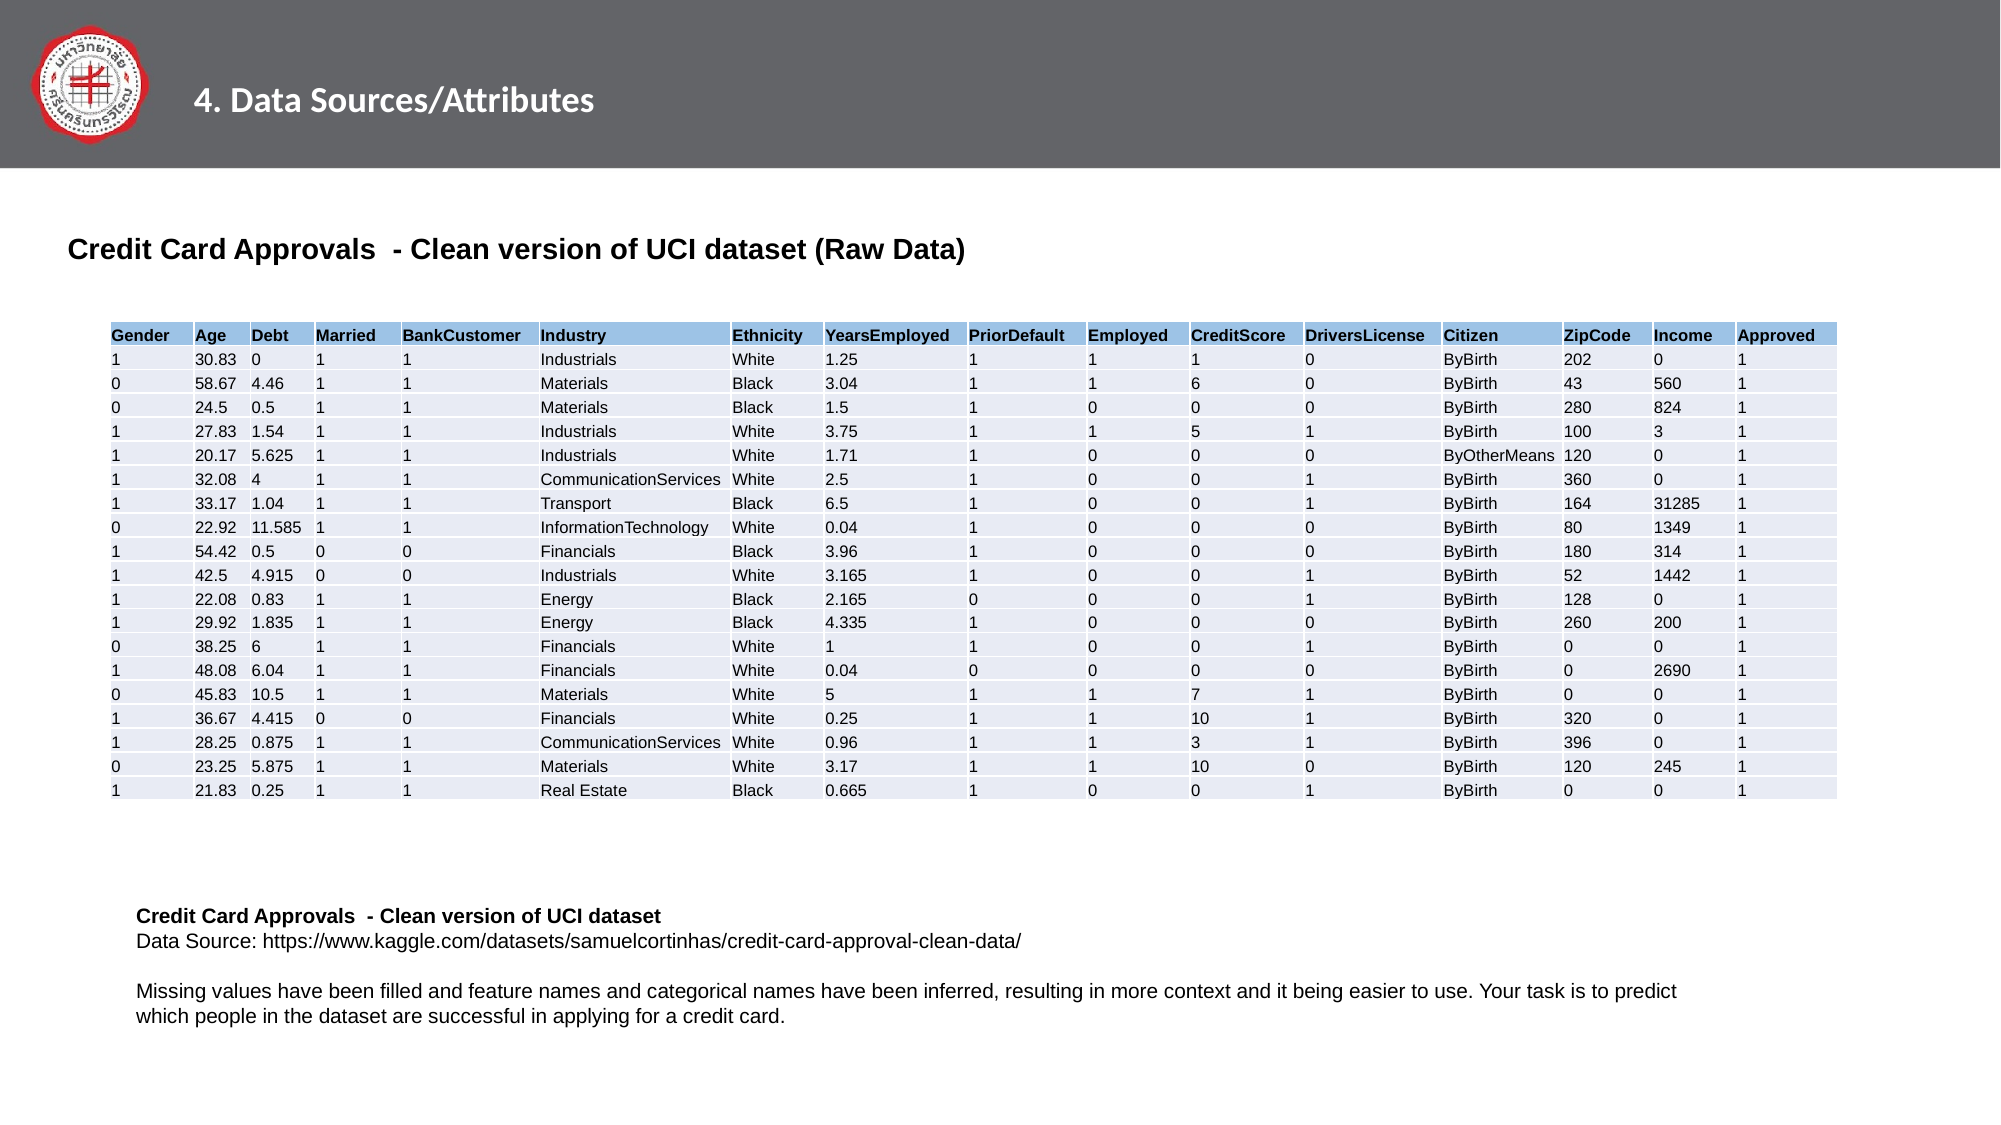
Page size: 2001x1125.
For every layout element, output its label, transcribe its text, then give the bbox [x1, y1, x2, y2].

table_cell 0 [1564, 657, 1652, 679]
table_cell 0.25 [251, 777, 314, 799]
table_cell ByBirth [1443, 490, 1562, 512]
table_cell 1 [1737, 586, 1837, 608]
table_cell 1 [111, 729, 193, 751]
table_header Age [195, 322, 250, 345]
table_cell 0 [1088, 777, 1189, 799]
table_cell 1 [316, 346, 401, 369]
table_header Debt [251, 322, 314, 345]
table_cell 0 [316, 538, 401, 560]
table_cell 0 [251, 346, 314, 369]
table_cell 3.17 [825, 753, 967, 775]
table_cell 7 [1191, 681, 1303, 703]
table_cell 1 [111, 657, 193, 679]
table_cell 0 [1654, 442, 1735, 464]
table_header CreditScore [1191, 322, 1303, 345]
table_cell 280 [1564, 394, 1652, 416]
table_cell 0 [1088, 394, 1189, 416]
table_cell 1 [316, 681, 401, 703]
table_cell White [732, 729, 823, 751]
table_cell 1 [1088, 681, 1189, 703]
table_cell White [732, 346, 823, 369]
table_cell 1 [316, 753, 401, 775]
table_cell 0 [1191, 562, 1303, 584]
table_cell 1 [969, 633, 1086, 656]
table_cell 0 [402, 562, 539, 584]
table_cell 5 [825, 681, 967, 703]
table_cell 120 [1564, 753, 1652, 775]
table_cell 1 [969, 562, 1086, 584]
table_cell 3.75 [825, 418, 967, 440]
table_cell 1 [969, 418, 1086, 440]
table_cell 1 [1088, 729, 1189, 751]
table_cell Materials [540, 394, 730, 416]
table_cell 1 [316, 586, 401, 608]
table_cell 0 [1305, 442, 1441, 464]
table_cell 1 [402, 681, 539, 703]
table_cell 1 [402, 418, 539, 440]
table_cell 0 [1088, 633, 1189, 656]
table_cell 0 [1191, 777, 1303, 799]
table_cell 1 [1088, 705, 1189, 727]
table_cell 0 [1305, 394, 1441, 416]
table_cell ByBirth [1443, 705, 1562, 727]
table_cell 1 [1305, 777, 1441, 799]
table_cell 0 [1564, 681, 1652, 703]
table_cell 1 [969, 729, 1086, 751]
table_cell 1 [402, 514, 539, 536]
table_cell 0 [1088, 586, 1189, 608]
table_cell 1 [402, 586, 539, 608]
table_cell 6.5 [825, 490, 967, 512]
table_cell 0.875 [251, 729, 314, 751]
table_cell 28.25 [195, 729, 250, 751]
table_cell 0.83 [251, 586, 314, 608]
table_cell 260 [1564, 609, 1652, 632]
table_cell 1 [111, 442, 193, 464]
table_cell 1 [111, 609, 193, 632]
table_cell 33.17 [195, 490, 250, 512]
table_cell 1 [316, 394, 401, 416]
table_cell ByOtherMeans [1443, 442, 1562, 464]
table_cell 6 [251, 633, 314, 656]
table_cell 120 [1564, 442, 1652, 464]
table_cell 1 [111, 418, 193, 440]
table_cell 1 [111, 490, 193, 512]
table_cell 10 [1191, 705, 1303, 727]
table_header Ethnicity [732, 322, 823, 345]
table_cell 1 [316, 442, 401, 464]
table_cell ByBirth [1443, 514, 1562, 536]
table_cell 0 [1305, 538, 1441, 560]
text_box 4. Data Sources/Attributes [178, 60, 1863, 129]
table_cell 1 [111, 777, 193, 799]
table_cell 1 [1305, 466, 1441, 488]
table_header Gender [111, 322, 193, 345]
table_cell 1 [1737, 418, 1837, 440]
table_cell 1.835 [251, 609, 314, 632]
table_cell 1 [1737, 681, 1837, 703]
table_header Approved [1737, 322, 1837, 345]
table_cell 1.04 [251, 490, 314, 512]
table_cell 0 [402, 705, 539, 727]
table_cell White [732, 562, 823, 584]
table_cell Materials [540, 753, 730, 775]
table_cell Black [732, 490, 823, 512]
table_cell 0 [1088, 514, 1189, 536]
table_cell White [732, 753, 823, 775]
table_header Married [316, 322, 401, 345]
table_cell 0 [1088, 609, 1189, 632]
table_cell 396 [1564, 729, 1652, 751]
table_cell 0 [1305, 657, 1441, 679]
table_cell 1442 [1654, 562, 1735, 584]
table_cell 0 [1191, 609, 1303, 632]
table_cell 1 [402, 657, 539, 679]
table_cell 202 [1564, 346, 1652, 369]
table_cell 0 [1654, 346, 1735, 369]
table_cell 0 [1305, 346, 1441, 369]
table_cell 0.96 [825, 729, 967, 751]
table_cell 24.5 [195, 394, 250, 416]
table_cell 0 [1654, 633, 1735, 656]
table_cell Materials [540, 681, 730, 703]
table_cell ByBirth [1443, 753, 1562, 775]
table_cell 0 [402, 538, 539, 560]
table_cell 1 [1737, 466, 1837, 488]
text_box Credit Card Approvals - Clean version of UCI dataset Data Source: https://www.kaggle.com/datasets/samuelcortinhas/credit-card-approval-clean-data/ Missing values have been filled and feature names and categorical names have been inferred, resulting in more context and it being easier to use. Your task is to predict which people in the dataset are successful in applying for a credit card. [121, 895, 1729, 1036]
table_cell ByBirth [1443, 418, 1562, 440]
table_cell 1 [1737, 705, 1837, 727]
table_cell 5 [1191, 418, 1303, 440]
table_cell ByBirth [1443, 370, 1562, 392]
table_cell 0 [1564, 777, 1652, 799]
table_cell 2690 [1654, 657, 1735, 679]
table_cell 30.83 [195, 346, 250, 369]
table_cell 22.92 [195, 514, 250, 536]
table_cell 0 [969, 657, 1086, 679]
table_cell 1 [1305, 633, 1441, 656]
table_cell Materials [540, 370, 730, 392]
table_cell 0.25 [825, 705, 967, 727]
table_cell White [732, 466, 823, 488]
table_cell 23.25 [195, 753, 250, 775]
table_cell 1 [402, 633, 539, 656]
table_cell 1 [402, 609, 539, 632]
table_cell 1 [969, 753, 1086, 775]
table_cell 0 [1654, 681, 1735, 703]
table_cell 0 [111, 633, 193, 656]
table_cell 1 [1305, 681, 1441, 703]
table_cell Black [732, 586, 823, 608]
table_cell Black [732, 370, 823, 392]
table_cell 1 [1737, 442, 1837, 464]
table_cell 100 [1564, 418, 1652, 440]
table_cell 1 [402, 394, 539, 416]
table_cell Black [732, 538, 823, 560]
table_cell Industrials [540, 442, 730, 464]
table_cell ByBirth [1443, 609, 1562, 632]
table_cell 1 [316, 418, 401, 440]
table_cell 80 [1564, 514, 1652, 536]
table_cell 6 [1191, 370, 1303, 392]
table_cell 42.5 [195, 562, 250, 584]
table_cell 1 [402, 346, 539, 369]
table_cell 0.5 [251, 538, 314, 560]
table_header YearsEmployed [825, 322, 967, 345]
table_cell 1 [316, 514, 401, 536]
table_cell 314 [1654, 538, 1735, 560]
table_cell 1 [1737, 538, 1837, 560]
table_cell 1 [1737, 514, 1837, 536]
table_cell 0 [969, 586, 1086, 608]
table_cell 0 [111, 514, 193, 536]
table_cell White [732, 633, 823, 656]
table_cell 164 [1564, 490, 1652, 512]
table_cell White [732, 657, 823, 679]
table_cell 1 [1088, 346, 1189, 369]
table_cell 1 [969, 466, 1086, 488]
table_cell 0 [111, 753, 193, 775]
table_cell 1 [969, 490, 1086, 512]
table_cell 52 [1564, 562, 1652, 584]
table_header Income [1654, 322, 1735, 345]
table_cell Black [732, 394, 823, 416]
table_cell 200 [1654, 609, 1735, 632]
table_cell 1 [1737, 562, 1837, 584]
table_cell InformationTechnology [540, 514, 730, 536]
table_cell 5.625 [251, 442, 314, 464]
table_cell 1 [969, 538, 1086, 560]
table_cell ByBirth [1443, 562, 1562, 584]
table_cell 0 [1088, 538, 1189, 560]
table_cell White [732, 514, 823, 536]
table_cell 1 [1737, 753, 1837, 775]
table_cell 0 [1305, 753, 1441, 775]
table_cell Transport [540, 490, 730, 512]
table_cell 1.25 [825, 346, 967, 369]
table_cell ByBirth [1443, 777, 1562, 799]
table_cell 1 [1305, 490, 1441, 512]
table_cell 1 [316, 466, 401, 488]
table_cell 1 [969, 370, 1086, 392]
table_cell 31285 [1654, 490, 1735, 512]
table_cell 1 [111, 466, 193, 488]
table_cell ByBirth [1443, 633, 1562, 656]
table_cell 1 [969, 514, 1086, 536]
table_cell 1 [402, 442, 539, 464]
table_cell 3.04 [825, 370, 967, 392]
table_cell 0.04 [825, 657, 967, 679]
table_cell 29.92 [195, 609, 250, 632]
table_cell 360 [1564, 466, 1652, 488]
table_cell 2.165 [825, 586, 967, 608]
table_cell 128 [1564, 586, 1652, 608]
table_cell 43 [1564, 370, 1652, 392]
table_cell 0 [1088, 442, 1189, 464]
table_cell 1 [111, 562, 193, 584]
table_cell 0 [1191, 394, 1303, 416]
table_cell 4.335 [825, 609, 967, 632]
table_cell 1 [1088, 753, 1189, 775]
table_cell 320 [1564, 705, 1652, 727]
table_cell 1 [1737, 609, 1837, 632]
table_cell 4 [251, 466, 314, 488]
table_cell ByBirth [1443, 681, 1562, 703]
table_cell 0 [1654, 777, 1735, 799]
table_cell 0 [1654, 466, 1735, 488]
table_cell 1 [1737, 729, 1837, 751]
table_cell ByBirth [1443, 538, 1562, 560]
table_cell 0 [1191, 514, 1303, 536]
table_cell 22.08 [195, 586, 250, 608]
table_cell 3.165 [825, 562, 967, 584]
table_cell 3 [1191, 729, 1303, 751]
table_cell 1 [1305, 586, 1441, 608]
text_box Credit Card Approvals - Clean version of UCI dataset (Raw Data) [52, 223, 1031, 273]
table_header Employed [1088, 322, 1189, 345]
table_cell 1.54 [251, 418, 314, 440]
table_cell 0.665 [825, 777, 967, 799]
table_cell 48.08 [195, 657, 250, 679]
table_cell 1 [1737, 394, 1837, 416]
table_cell Black [732, 777, 823, 799]
table_cell 3 [1654, 418, 1735, 440]
table_cell 1 [969, 777, 1086, 799]
table_cell 1 [402, 466, 539, 488]
table_cell 1 [402, 370, 539, 392]
table_cell Financials [540, 633, 730, 656]
picture [0, 0, 2001, 1125]
table_cell White [732, 442, 823, 464]
table_cell 1 [111, 586, 193, 608]
table_header DriversLicense [1305, 322, 1441, 345]
table_cell 3.96 [825, 538, 967, 560]
table_cell 1 [316, 609, 401, 632]
table_cell 10.5 [251, 681, 314, 703]
table_cell 1 [1737, 370, 1837, 392]
table_cell 38.25 [195, 633, 250, 656]
table_cell 0 [1305, 370, 1441, 392]
table_cell 1 [969, 394, 1086, 416]
table_cell 27.83 [195, 418, 250, 440]
table_cell ByBirth [1443, 657, 1562, 679]
table_cell 0 [111, 681, 193, 703]
table_cell 4.915 [251, 562, 314, 584]
table_cell 0 [316, 562, 401, 584]
table_cell 1 [402, 777, 539, 799]
table_cell 54.42 [195, 538, 250, 560]
table_cell 4.415 [251, 705, 314, 727]
table_cell White [732, 705, 823, 727]
table_cell 1 [111, 705, 193, 727]
table_cell White [732, 681, 823, 703]
table_cell 1 [969, 705, 1086, 727]
table_cell 0 [1191, 657, 1303, 679]
table_cell 1 [402, 490, 539, 512]
table_cell 36.67 [195, 705, 250, 727]
table_cell Financials [540, 657, 730, 679]
table_cell Black [732, 609, 823, 632]
table_cell 180 [1564, 538, 1652, 560]
table_cell ByBirth [1443, 466, 1562, 488]
table_cell 0 [1191, 442, 1303, 464]
table_cell 20.17 [195, 442, 250, 464]
table_cell 1 [1737, 777, 1837, 799]
table_cell Energy [540, 586, 730, 608]
table_cell 1 [1737, 657, 1837, 679]
table_cell 1 [1305, 705, 1441, 727]
table_cell 0 [1654, 729, 1735, 751]
table_cell 824 [1654, 394, 1735, 416]
table_cell 1 [316, 657, 401, 679]
table_header Industry [540, 322, 730, 345]
table_cell 1 [1305, 729, 1441, 751]
table_cell 4.46 [251, 370, 314, 392]
table_cell 1 [969, 681, 1086, 703]
table_cell 58.67 [195, 370, 250, 392]
table_header PriorDefault [969, 322, 1086, 345]
table_cell 0 [111, 370, 193, 392]
table_cell CommunicationServices [540, 729, 730, 751]
table_cell 1 [316, 633, 401, 656]
table_cell 1 [969, 609, 1086, 632]
table_cell 1 [1737, 490, 1837, 512]
table_cell 0 [1191, 586, 1303, 608]
table_cell Financials [540, 705, 730, 727]
table_cell 0 [1564, 633, 1652, 656]
table_cell White [732, 418, 823, 440]
table_cell 2.5 [825, 466, 967, 488]
table_cell 1.5 [825, 394, 967, 416]
table_cell 1 [1737, 346, 1837, 369]
table_cell ByBirth [1443, 394, 1562, 416]
table_cell 1 [402, 729, 539, 751]
table_cell ByBirth [1443, 586, 1562, 608]
table_cell 1 [1305, 562, 1441, 584]
table_cell 0 [1191, 466, 1303, 488]
table_cell 0 [1191, 490, 1303, 512]
table_header BankCustomer [402, 322, 539, 345]
table_cell 560 [1654, 370, 1735, 392]
table_cell 0 [1305, 609, 1441, 632]
table_cell 10 [1191, 753, 1303, 775]
table_cell 0 [1191, 633, 1303, 656]
table_cell 1 [825, 633, 967, 656]
table_cell 21.83 [195, 777, 250, 799]
table_cell Industrials [540, 418, 730, 440]
table_cell 1 [111, 346, 193, 369]
table_cell ByBirth [1443, 346, 1562, 369]
table_cell 1 [316, 490, 401, 512]
table_cell Real Estate [540, 777, 730, 799]
table_cell 5.875 [251, 753, 314, 775]
table_cell 0.5 [251, 394, 314, 416]
table_cell 245 [1654, 753, 1735, 775]
table_cell 0 [1088, 490, 1189, 512]
table_cell 1.71 [825, 442, 967, 464]
table_cell CommunicationServices [540, 466, 730, 488]
table_cell 1349 [1654, 514, 1735, 536]
table_cell Industrials [540, 562, 730, 584]
table_cell 0 [1088, 466, 1189, 488]
table_cell 1 [1088, 370, 1189, 392]
table_cell 1 [316, 777, 401, 799]
table_header Citizen [1443, 322, 1562, 345]
table_cell 1 [1191, 346, 1303, 369]
table_cell 1 [1737, 633, 1837, 656]
table_cell 0 [1191, 538, 1303, 560]
table_cell Financials [540, 538, 730, 560]
table_cell 0 [1088, 562, 1189, 584]
table_header ZipCode [1564, 322, 1652, 345]
table_cell 0 [1305, 514, 1441, 536]
table_cell 11.585 [251, 514, 314, 536]
table_cell 32.08 [195, 466, 250, 488]
table_cell 1 [969, 442, 1086, 464]
table_cell 0 [1654, 705, 1735, 727]
table_cell 1 [111, 538, 193, 560]
table_cell 1 [969, 346, 1086, 369]
table_cell 1 [402, 753, 539, 775]
table_cell 1 [1305, 418, 1441, 440]
table_cell Industrials [540, 346, 730, 369]
table_cell 6.04 [251, 657, 314, 679]
table_cell 1 [316, 729, 401, 751]
table_cell ByBirth [1443, 729, 1562, 751]
table_cell 0 [316, 705, 401, 727]
table_cell 1 [1088, 418, 1189, 440]
table_cell 45.83 [195, 681, 250, 703]
table_cell 1 [316, 370, 401, 392]
table_cell 0 [1088, 657, 1189, 679]
table_cell 0 [1654, 586, 1735, 608]
table_cell Energy [540, 609, 730, 632]
table_cell 0 [111, 394, 193, 416]
table_cell 0.04 [825, 514, 967, 536]
